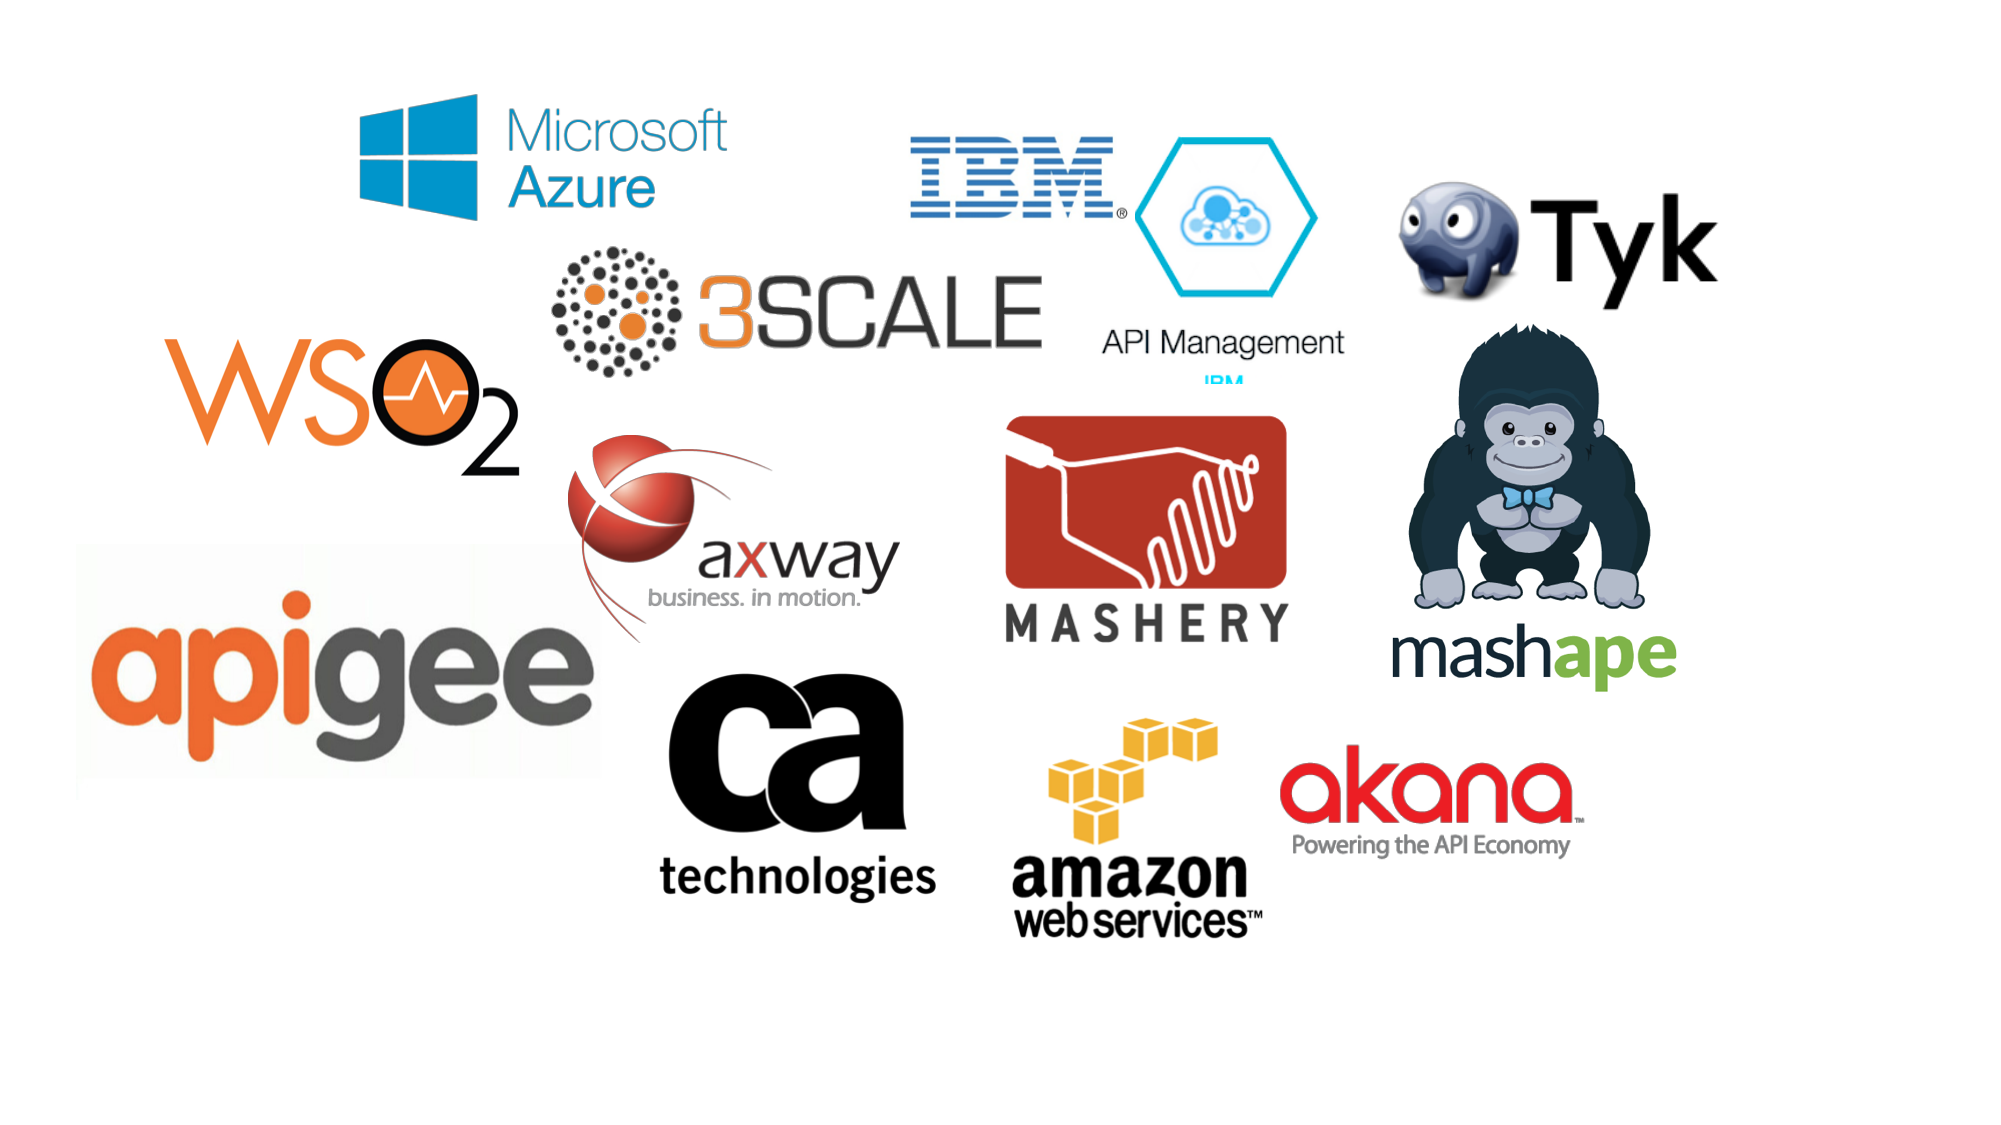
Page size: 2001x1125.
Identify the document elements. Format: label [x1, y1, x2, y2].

picture [147, 0, 1751, 967]
picture [621, 655, 964, 923]
text_box [899, 59, 1361, 408]
picture [76, 435, 900, 800]
